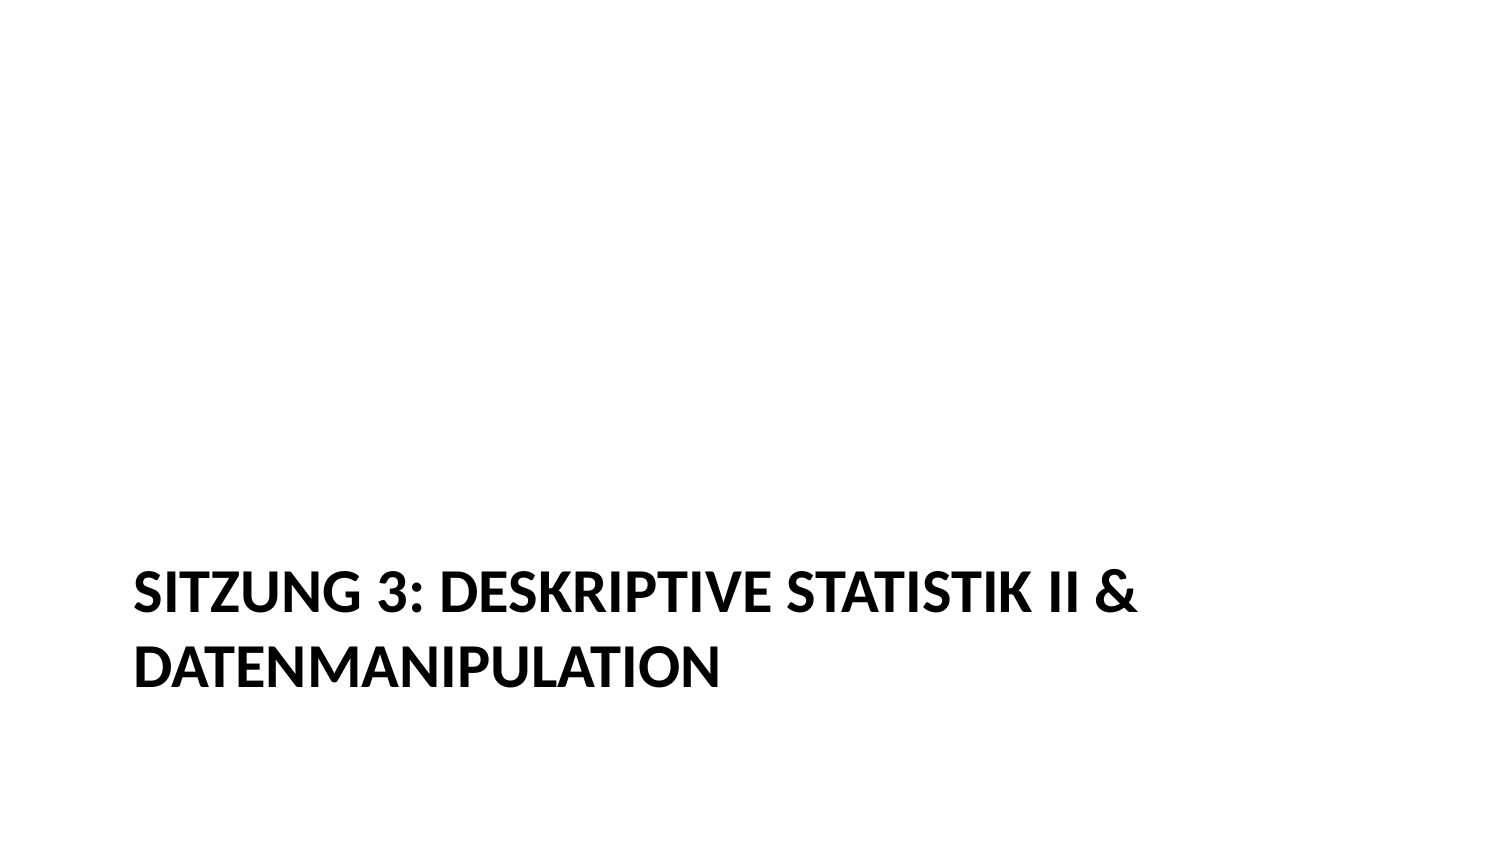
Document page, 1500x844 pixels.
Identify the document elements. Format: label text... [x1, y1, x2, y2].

title Sitzung 3: Deskriptive Statistik II & Datenmanipulation [118, 542, 1394, 710]
